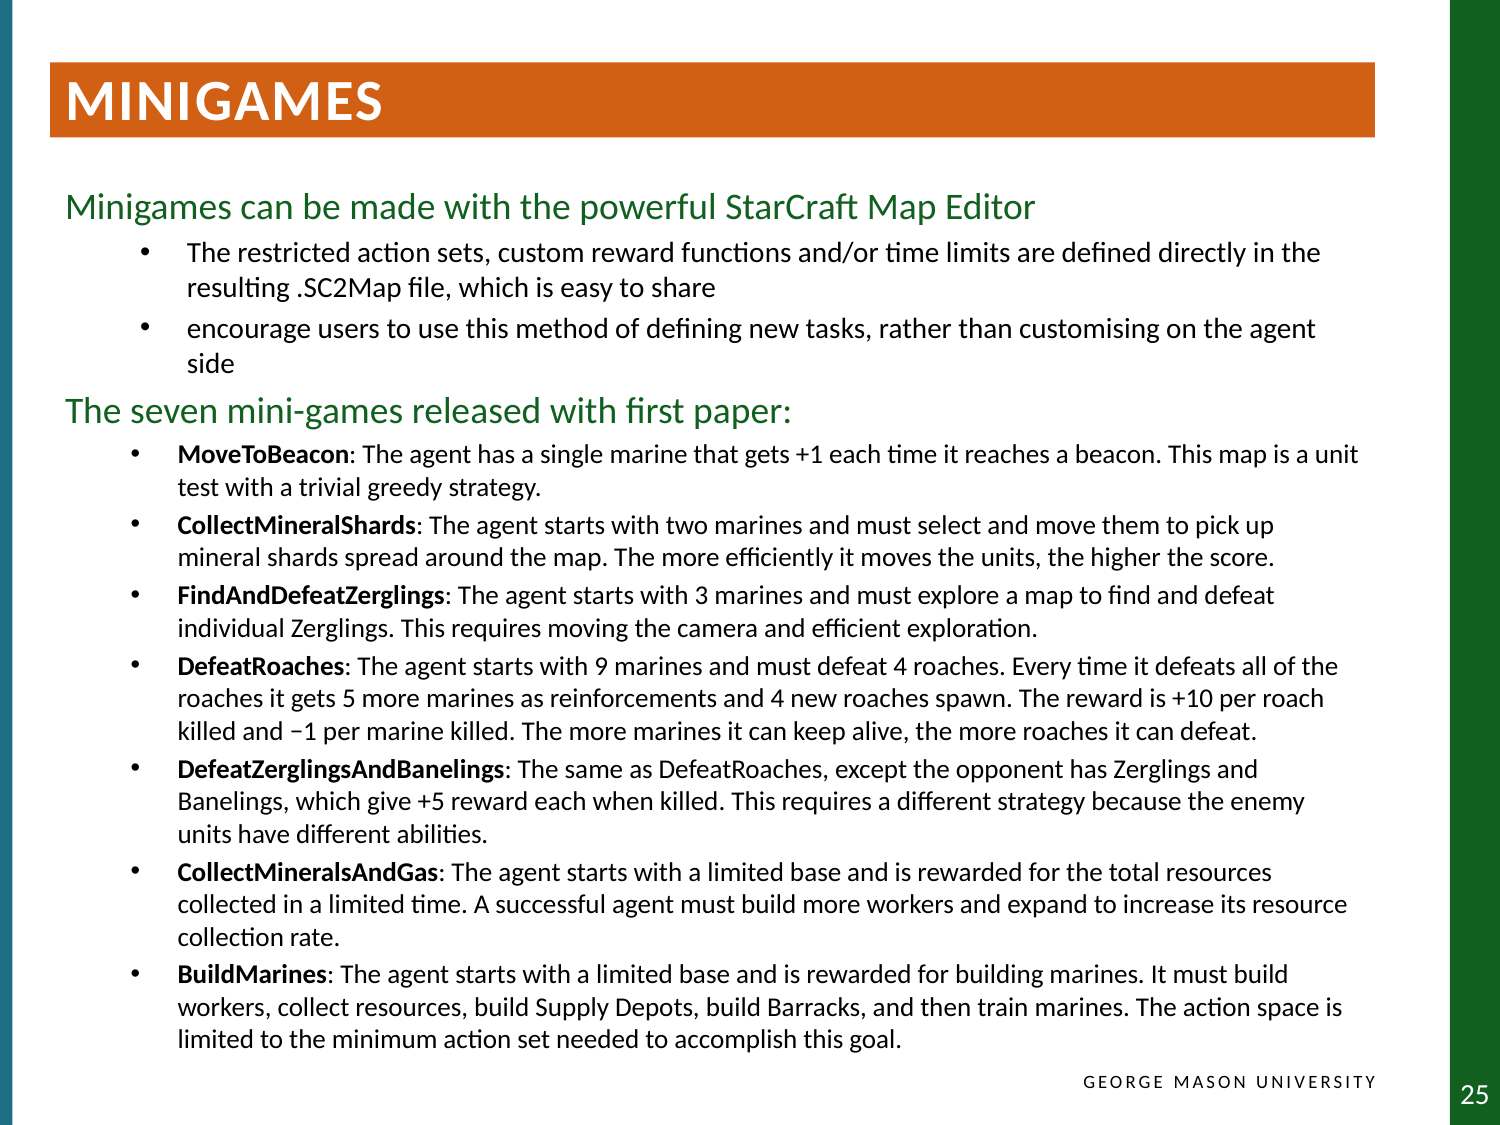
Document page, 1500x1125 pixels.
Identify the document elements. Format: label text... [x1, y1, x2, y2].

list Minigames can be made with the powerful StarCraft Map Editor The restricted action sets, custom reward functions and/or time limits are defined directly in the resulting .SC2Map file, which is easy to share encourage users to use this method of defining new tasks, rather than customising on the agent side The seven mini-games released with first paper: MoveToBeacon: The agent has a single marine that gets +1 each time it reaches a beacon. This map is a unit test with a trivial greedy strategy. CollectMineralShards: The agent starts with two marines and must select and move them to pick up mineral shards spread around the map. The more efficiently it moves the units, the higher the score. FindAndDefeatZerglings: The agent starts with 3 marines and must explore a map to find and defeat individual Zerglings. This requires moving the camera and efficient exploration. DefeatRoaches: The agent starts with 9 marines and must defeat 4 roaches. Every time it defeats all of the roaches it gets 5 more marines as reinforcements and 4 new roaches spawn. The reward is +10 per roach killed and −1 per marine killed. The more marines it can keep alive, the more roaches it can defeat. DefeatZerglingsAndBanelings: The same as DefeatRoaches, except the opponent has Zerglings and Banelings, which give +5 reward each when killed. This requires a different strategy because the enemy units have different abilities. CollectMineralsAndGas: The agent starts with a limited base and is rewarded for the total resources collected in a limited time. A successful agent must build more workers and expand to increase its resource collection rate. BuildMarines: The agent starts with a limited base and is rewarded for building marines. It must build workers, collect resources, build Supply Depots, build Barracks, and then train marines. The action space is limited to the minimum action set needed to accomplish this goal. [50, 174, 1375, 1000]
list MiniGames [50, 62, 1375, 138]
